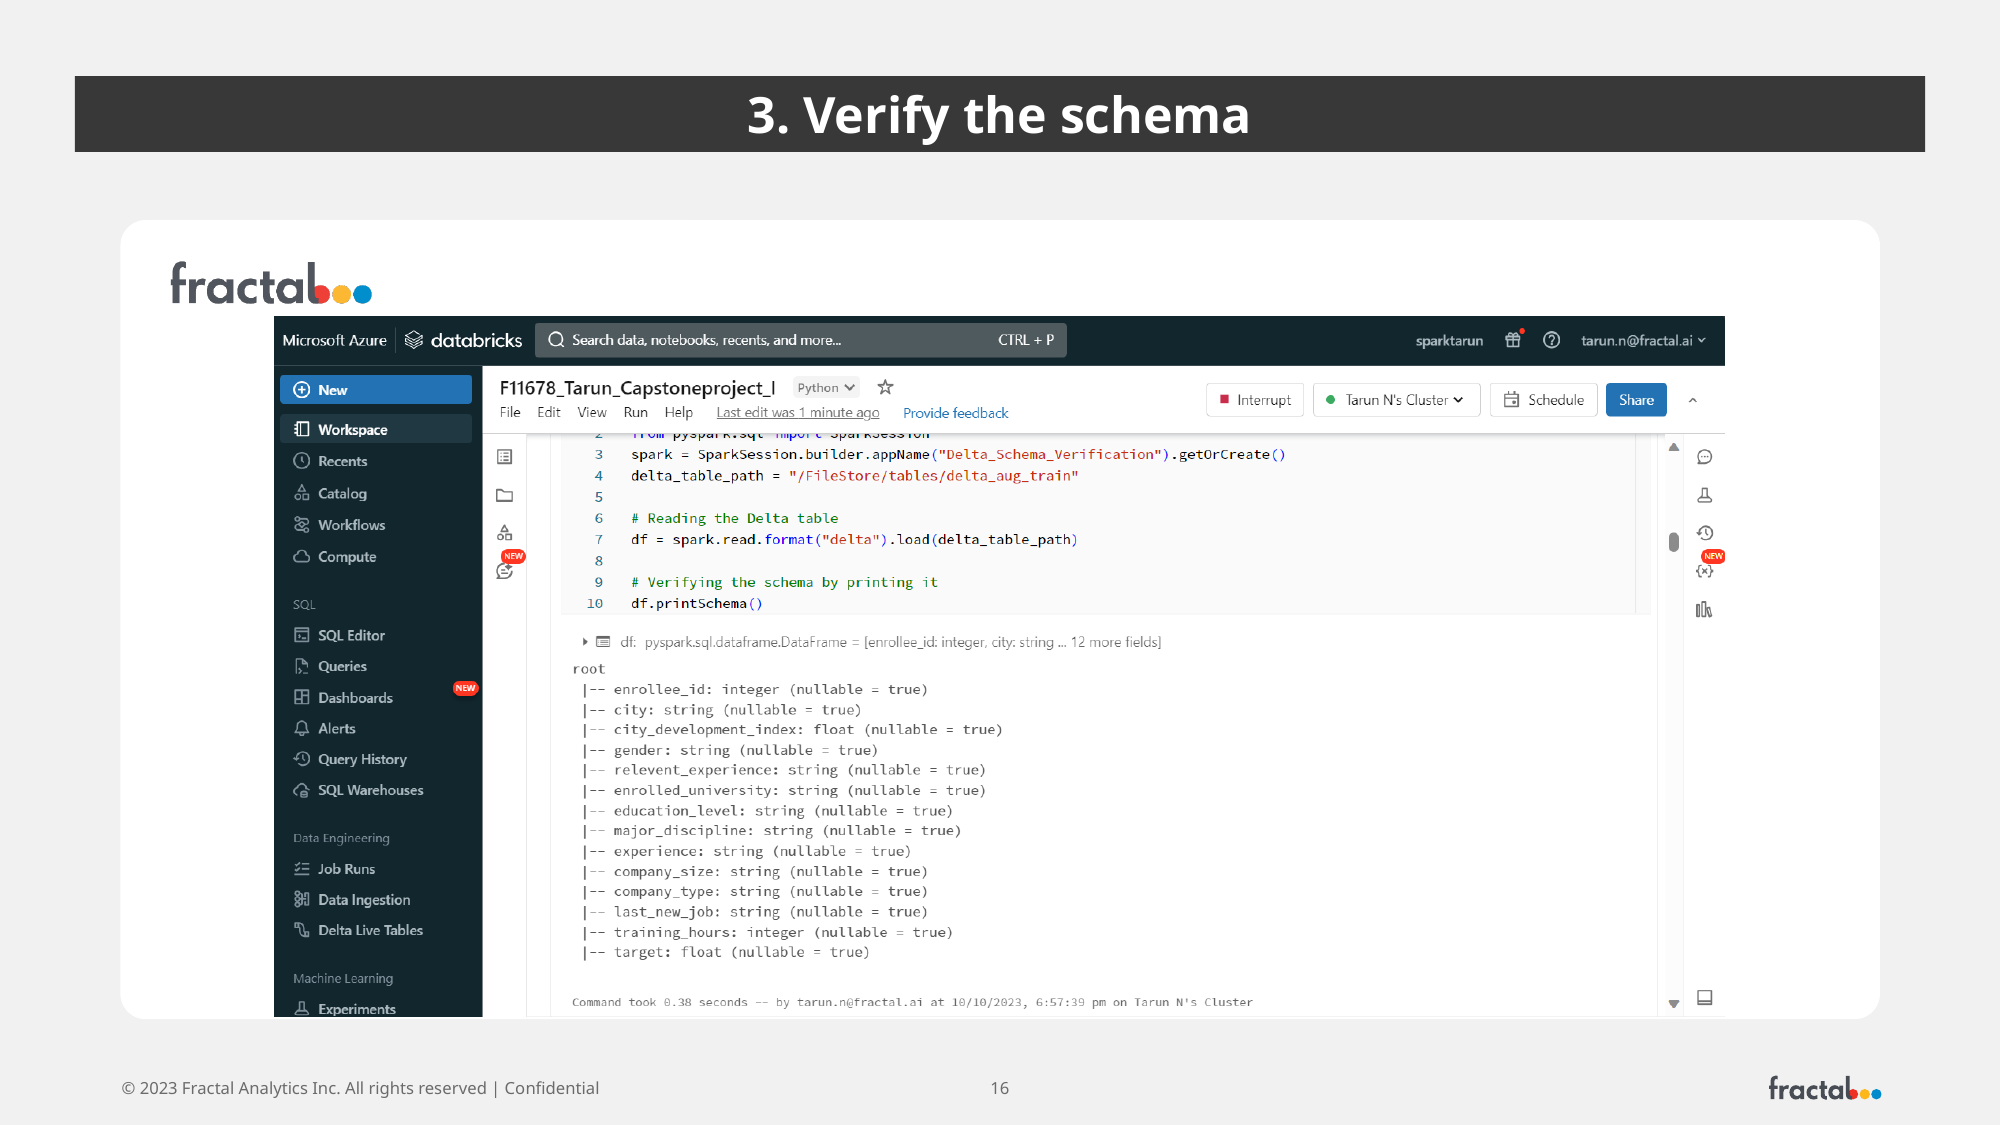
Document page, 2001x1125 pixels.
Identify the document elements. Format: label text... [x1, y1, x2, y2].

picture [170, 261, 372, 304]
title 3. Verify the schema [74, 76, 1926, 152]
picture [274, 316, 1725, 1017]
